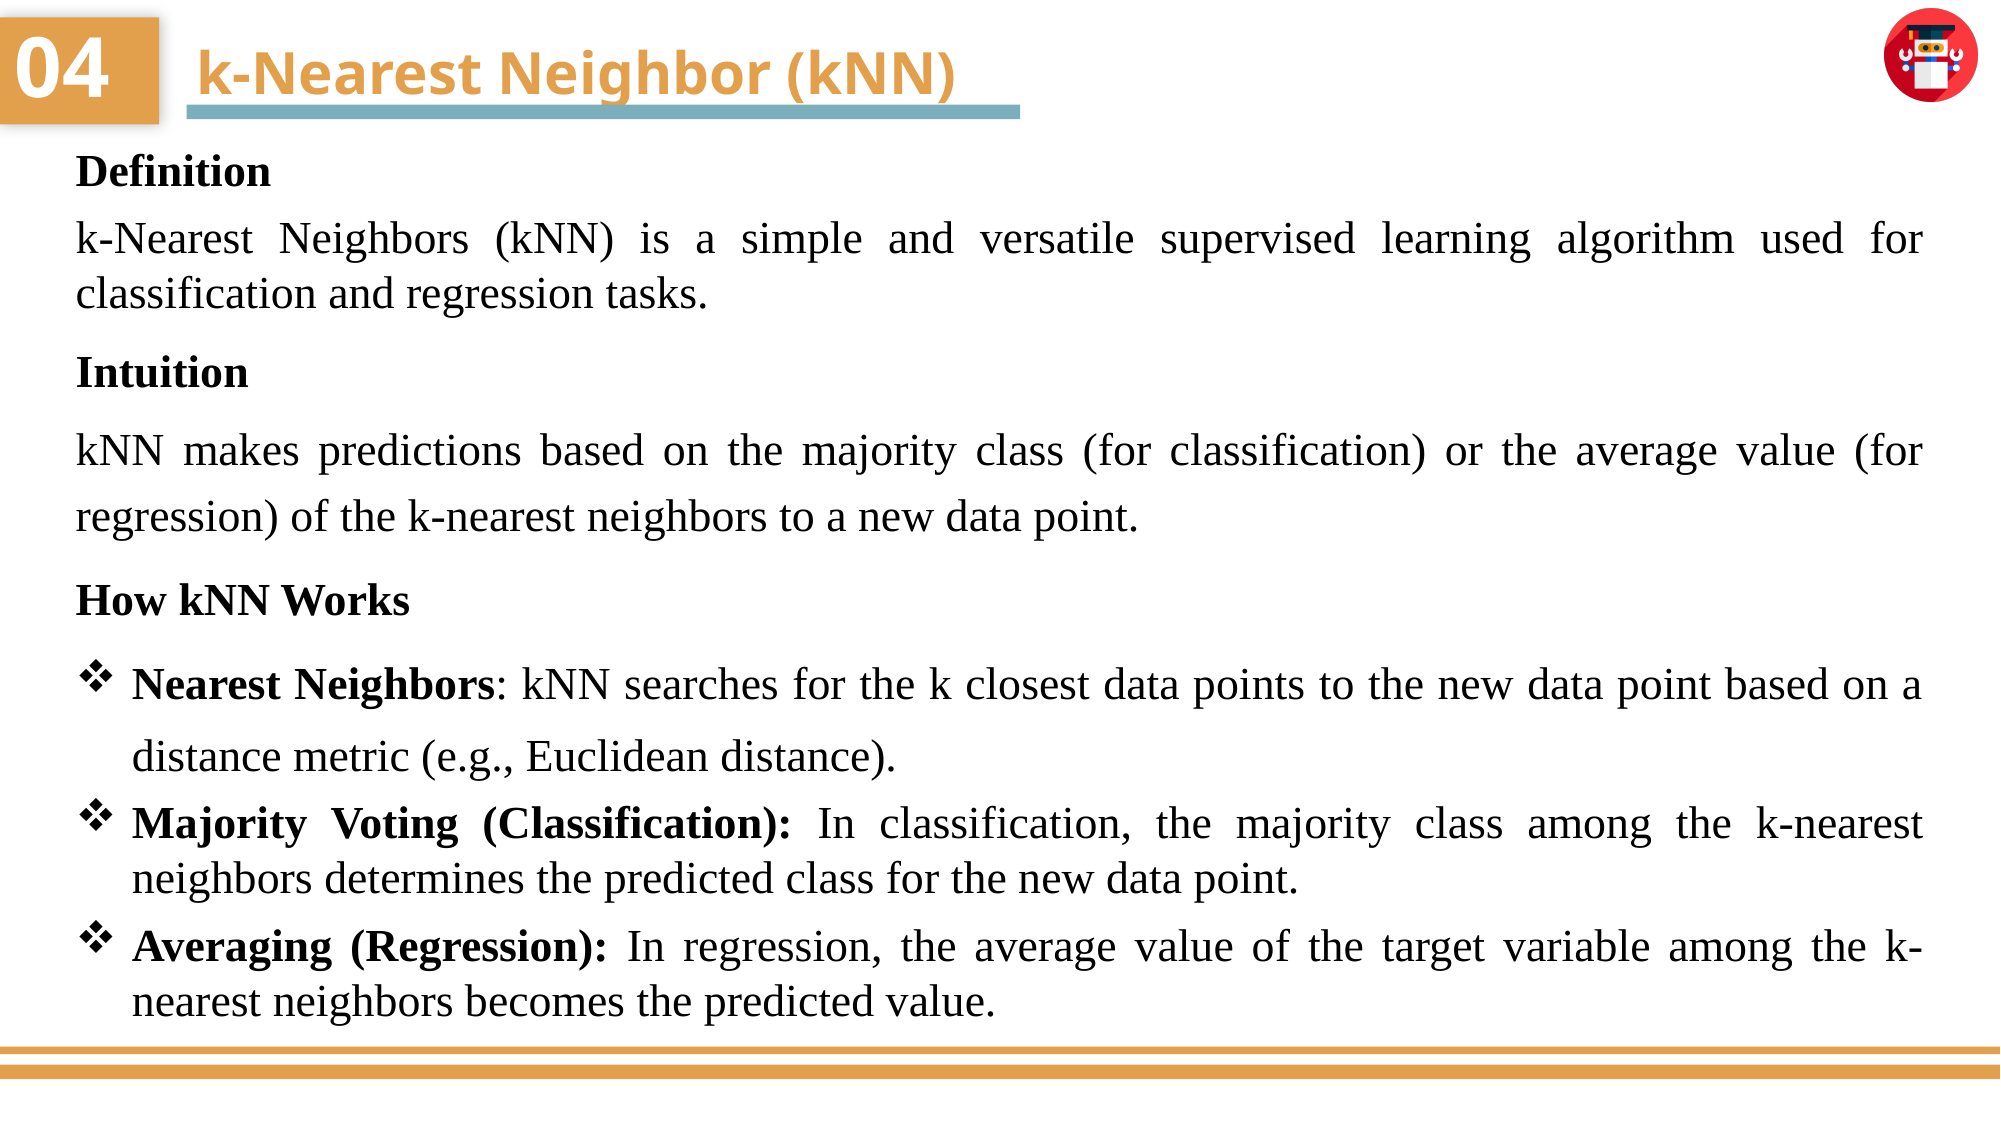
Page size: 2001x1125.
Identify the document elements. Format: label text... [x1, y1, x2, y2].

picture [1884, 8, 1978, 102]
text_box [186, 104, 1021, 120]
list k-Nearest Neighbor (kNN) [182, 18, 1238, 125]
list 04 [0, 17, 160, 125]
text_box Definition k-Nearest Neighbors (kNN) is a simple and versatile supervised learning algorithm used for classification and regression tasks. Intuition kNN makes predictions based on the majority class (for classification) or the average value (for regression) of the k-nearest neighbors to a new data point. How kNN Works Nearest Neighbors: kNN searches for the k closest data points to the new data point based on a distance metric (e.g., Euclidean distance). Majority Voting (Classification): In classification, the majority class among the k-nearest neighbors determines the predicted class for the new data point. Averaging (Regression): In regression, the average value of the target variable among the k-nearest neighbors becomes the predicted value. [60, 133, 1940, 1033]
